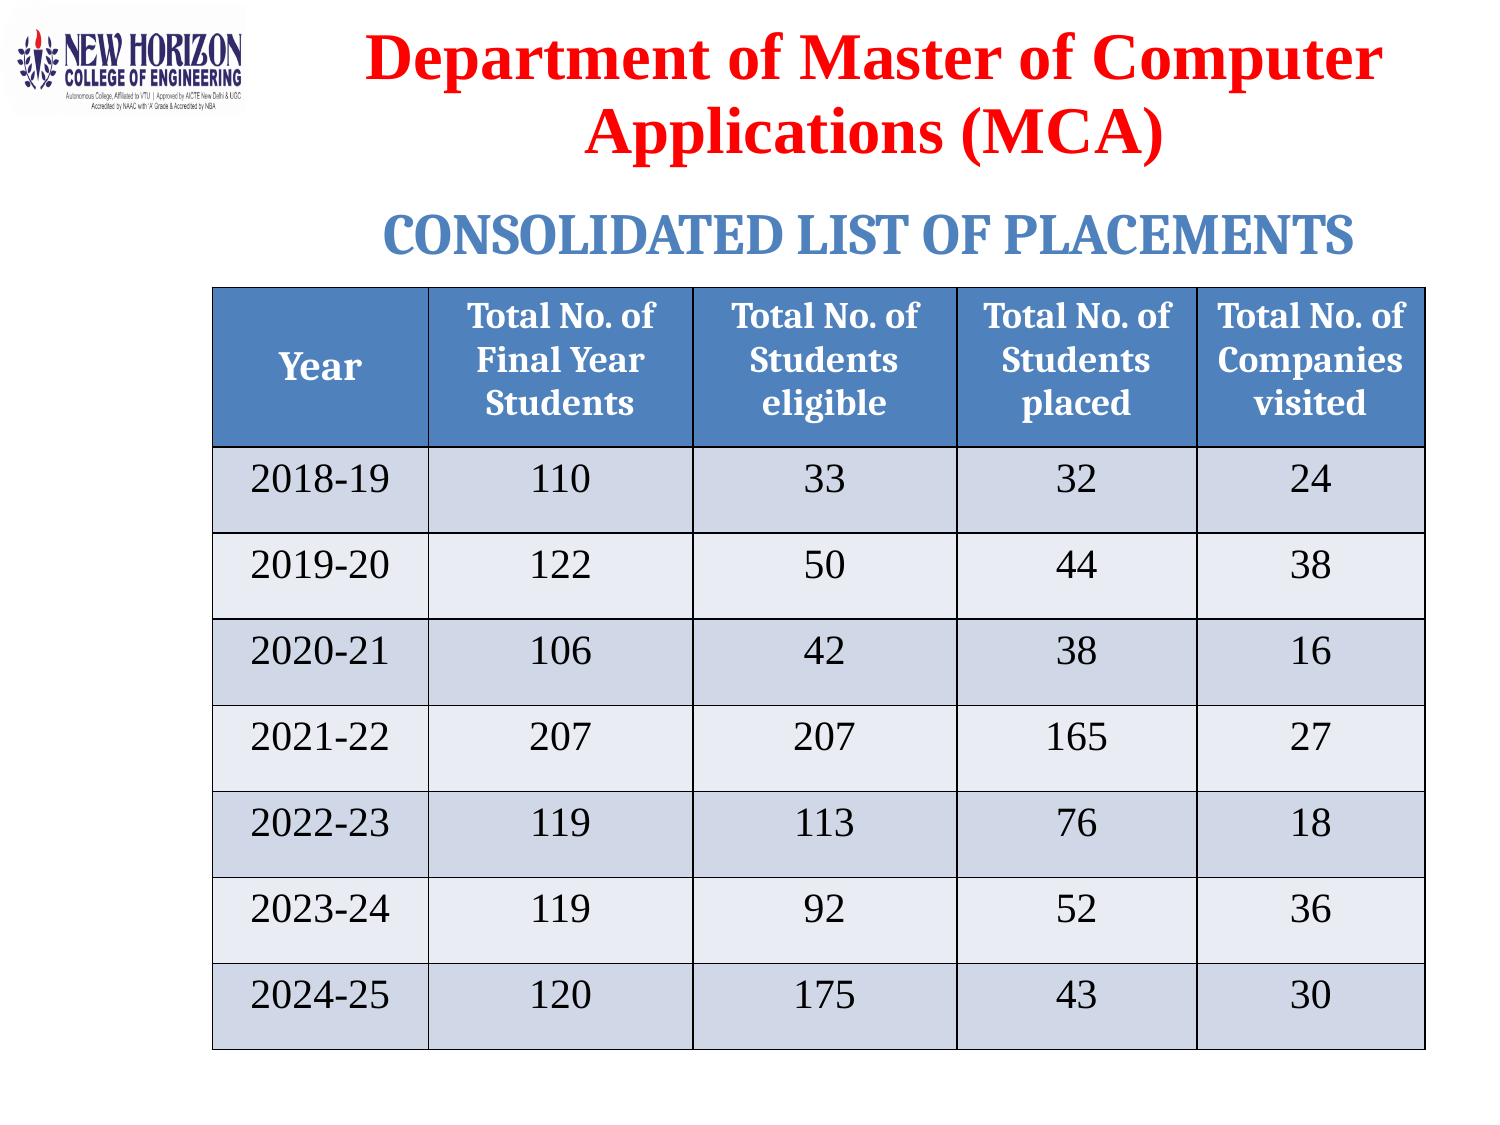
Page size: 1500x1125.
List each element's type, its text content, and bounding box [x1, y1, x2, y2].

table_header Year [213, 288, 428, 446]
table_cell 16 [1198, 620, 1424, 705]
table_cell 52 [958, 878, 1196, 963]
table_cell 207 [429, 706, 692, 791]
table_cell 42 [694, 620, 956, 705]
table_header Total No. of Students placed [958, 288, 1196, 446]
table_cell 175 [694, 964, 956, 1049]
table_cell 122 [429, 534, 692, 618]
table_cell 30 [1198, 964, 1424, 1049]
table_cell 76 [958, 792, 1196, 877]
title CONSOLIDATED LIST OF PLACEMENTS [275, 188, 1463, 338]
table_cell 2023-24 [213, 878, 428, 963]
table_cell 32 [958, 448, 1196, 532]
table_cell 2022-23 [213, 792, 428, 877]
table_cell 38 [1198, 534, 1424, 618]
table_cell 2020-21 [213, 620, 428, 705]
table_cell 43 [958, 964, 1196, 1049]
table_cell 2021-22 [213, 706, 428, 791]
table_cell 113 [694, 792, 956, 877]
picture [0, 0, 246, 119]
table_cell 24 [1198, 448, 1424, 532]
table_cell 38 [958, 620, 1196, 705]
table_cell 36 [1198, 878, 1424, 963]
table_cell 119 [429, 792, 692, 877]
table_cell 27 [1198, 706, 1424, 791]
text_box Department of Master of Computer Applications (MCA) [249, 0, 1500, 188]
table_header Total No. of Students eligible [694, 288, 956, 446]
table_cell 106 [429, 620, 692, 705]
table_cell 18 [1198, 792, 1424, 877]
table_cell 2024-25 [213, 964, 428, 1049]
table_cell 50 [694, 534, 956, 618]
table_cell 119 [429, 878, 692, 963]
table_cell 165 [958, 706, 1196, 791]
table_cell 44 [958, 534, 1196, 618]
table_cell 33 [694, 448, 956, 532]
table_header Total No. of Final Year Students [429, 288, 692, 446]
table_cell 2018-19 [213, 448, 428, 532]
table_cell 92 [694, 878, 956, 963]
table_header Total No. of Companies visited [1198, 288, 1424, 446]
table_cell 2019-20 [213, 534, 428, 618]
table_cell 120 [429, 964, 692, 1049]
table_cell 207 [694, 706, 956, 791]
table_cell 110 [429, 448, 692, 532]
